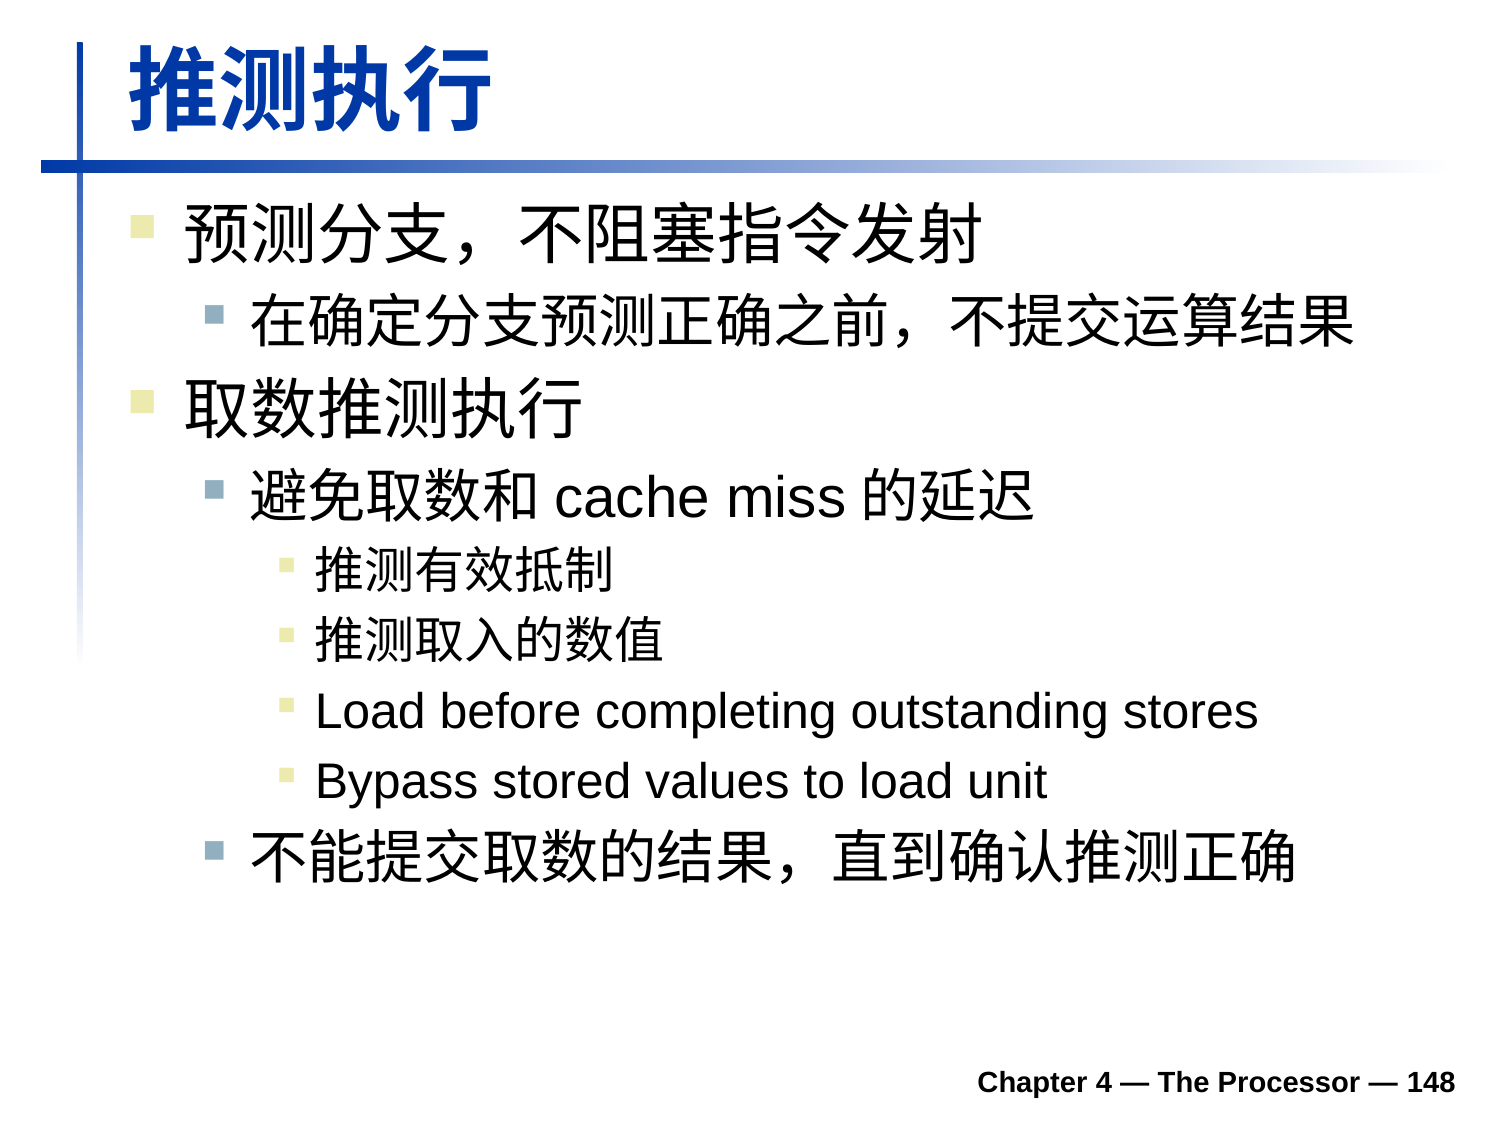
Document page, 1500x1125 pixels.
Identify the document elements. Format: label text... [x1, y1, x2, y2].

list 预测分支，不阻塞指令发射 在确定分支预测正确之前，不提交运算结果 取数推测执行 避免取数和cache miss的延迟 推测有效抵制 推测取入的数值 Load before completing outstanding stores Bypass stored values to load unit 不能提交取数的结果，直到确认推测正确 [112, 184, 1469, 1024]
title 推测执行 [112, 23, 1468, 149]
footer Chapter 4 — The Processor — [277, 1046, 1471, 1106]
